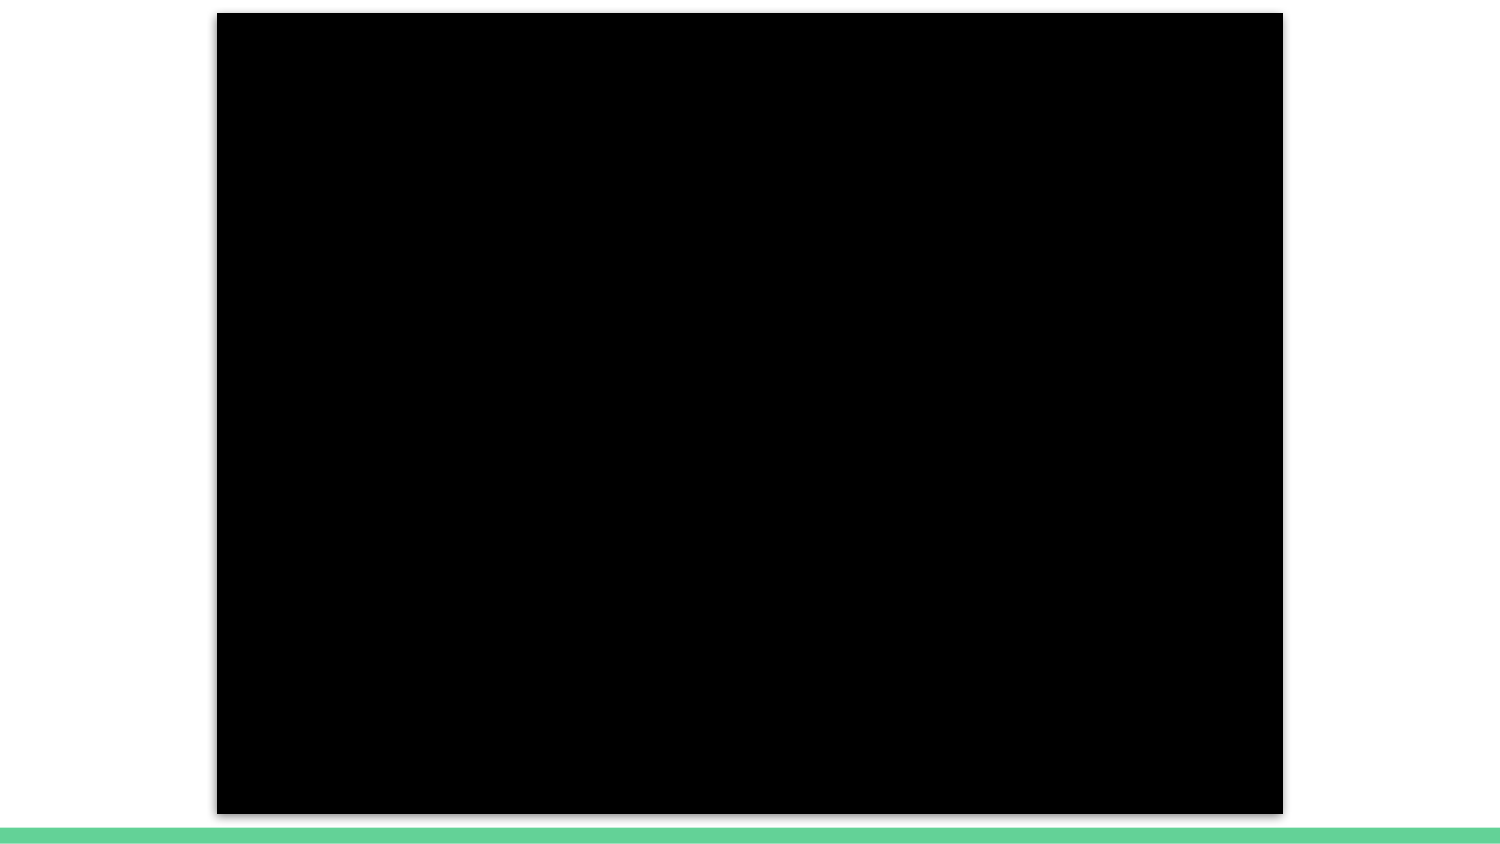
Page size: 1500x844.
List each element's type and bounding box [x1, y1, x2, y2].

picture [216, 13, 1284, 814]
